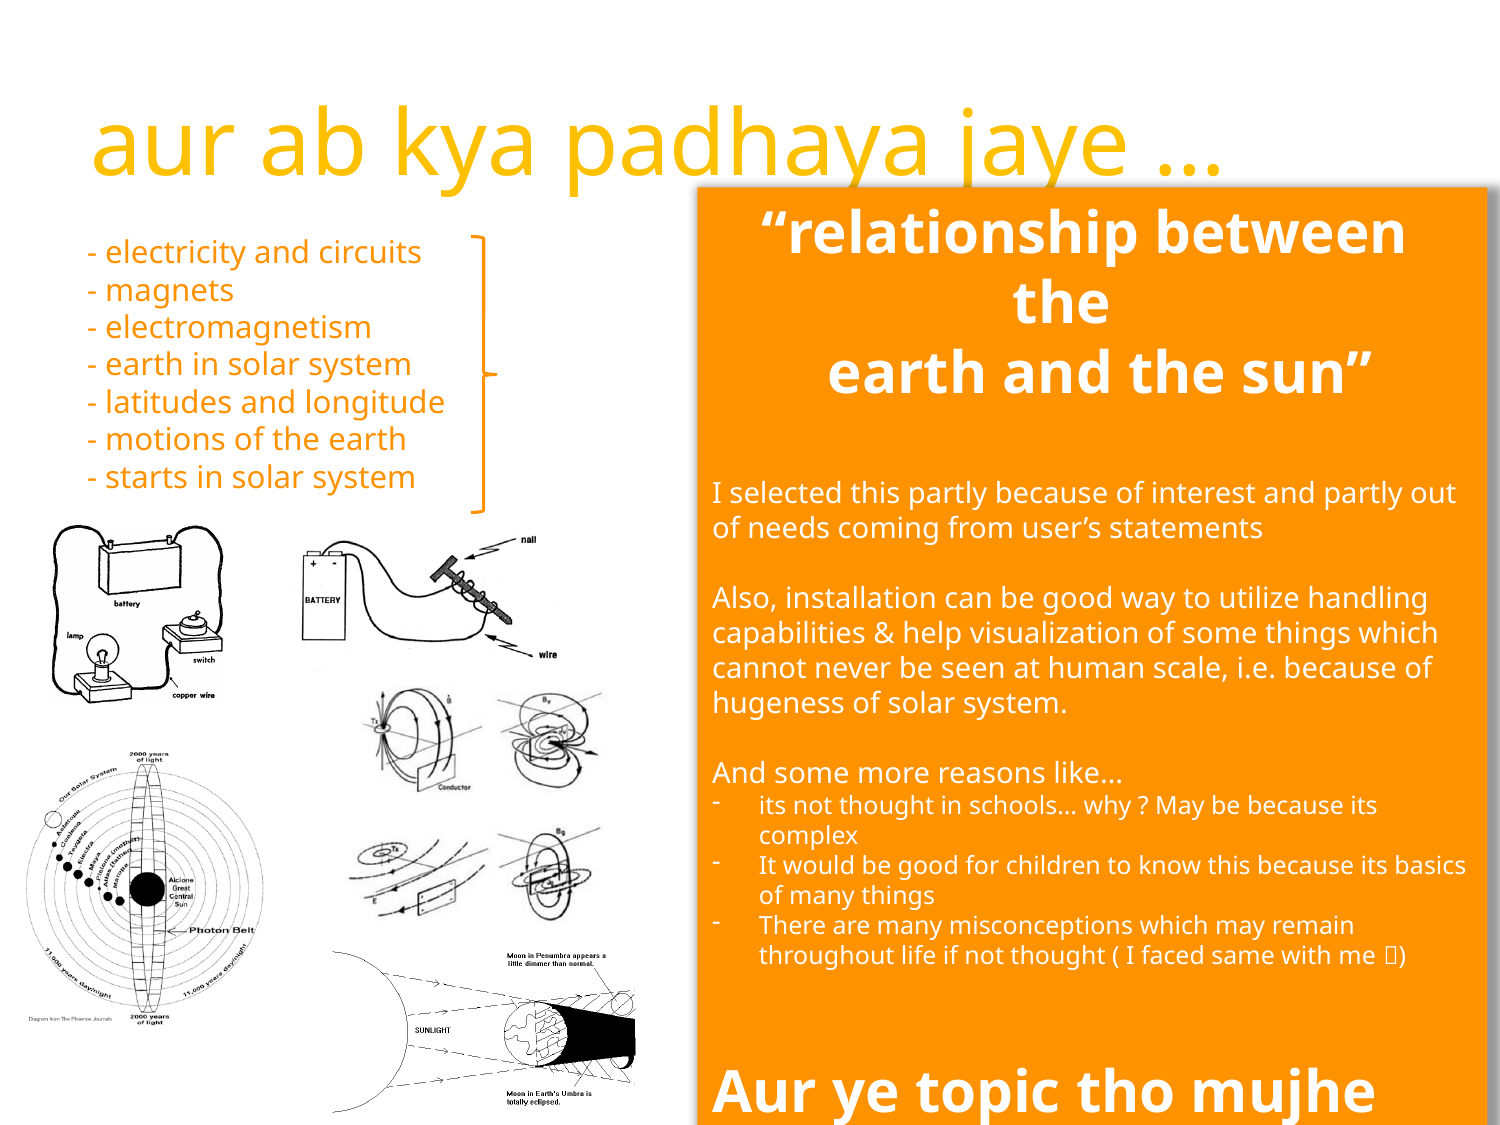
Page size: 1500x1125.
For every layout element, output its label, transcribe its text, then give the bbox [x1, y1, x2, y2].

title aur ab kya padhaya jaye … [75, 45, 1425, 233]
text_box - electricity and circuits - magnets - electromagnetism - earth in solar system - latitudes and longitude - motions of the earth - starts in solar system [72, 224, 470, 502]
picture [46, 524, 226, 705]
picture [24, 749, 270, 1027]
text_box “relationship between the earth and the sun” I selected this partly because of interest and partly out of needs coming from user’s statements Also, installation can be good way to utilize handling capabilities & help visualization of some things which cannot never be seen at human scale, i.e. because of hugeness of solar system. And some more reasons like… its not thought in schools… why ? May be because its complex It would be good for children to know this because its basics of many things There are many misconceptions which may remain throughout life if not thought ( I faced same with me ) Aur ye topic tho mujhe bhi nahi samajha tha  [697, 187, 1488, 1125]
picture [287, 524, 651, 1113]
text_box [471, 235, 497, 514]
